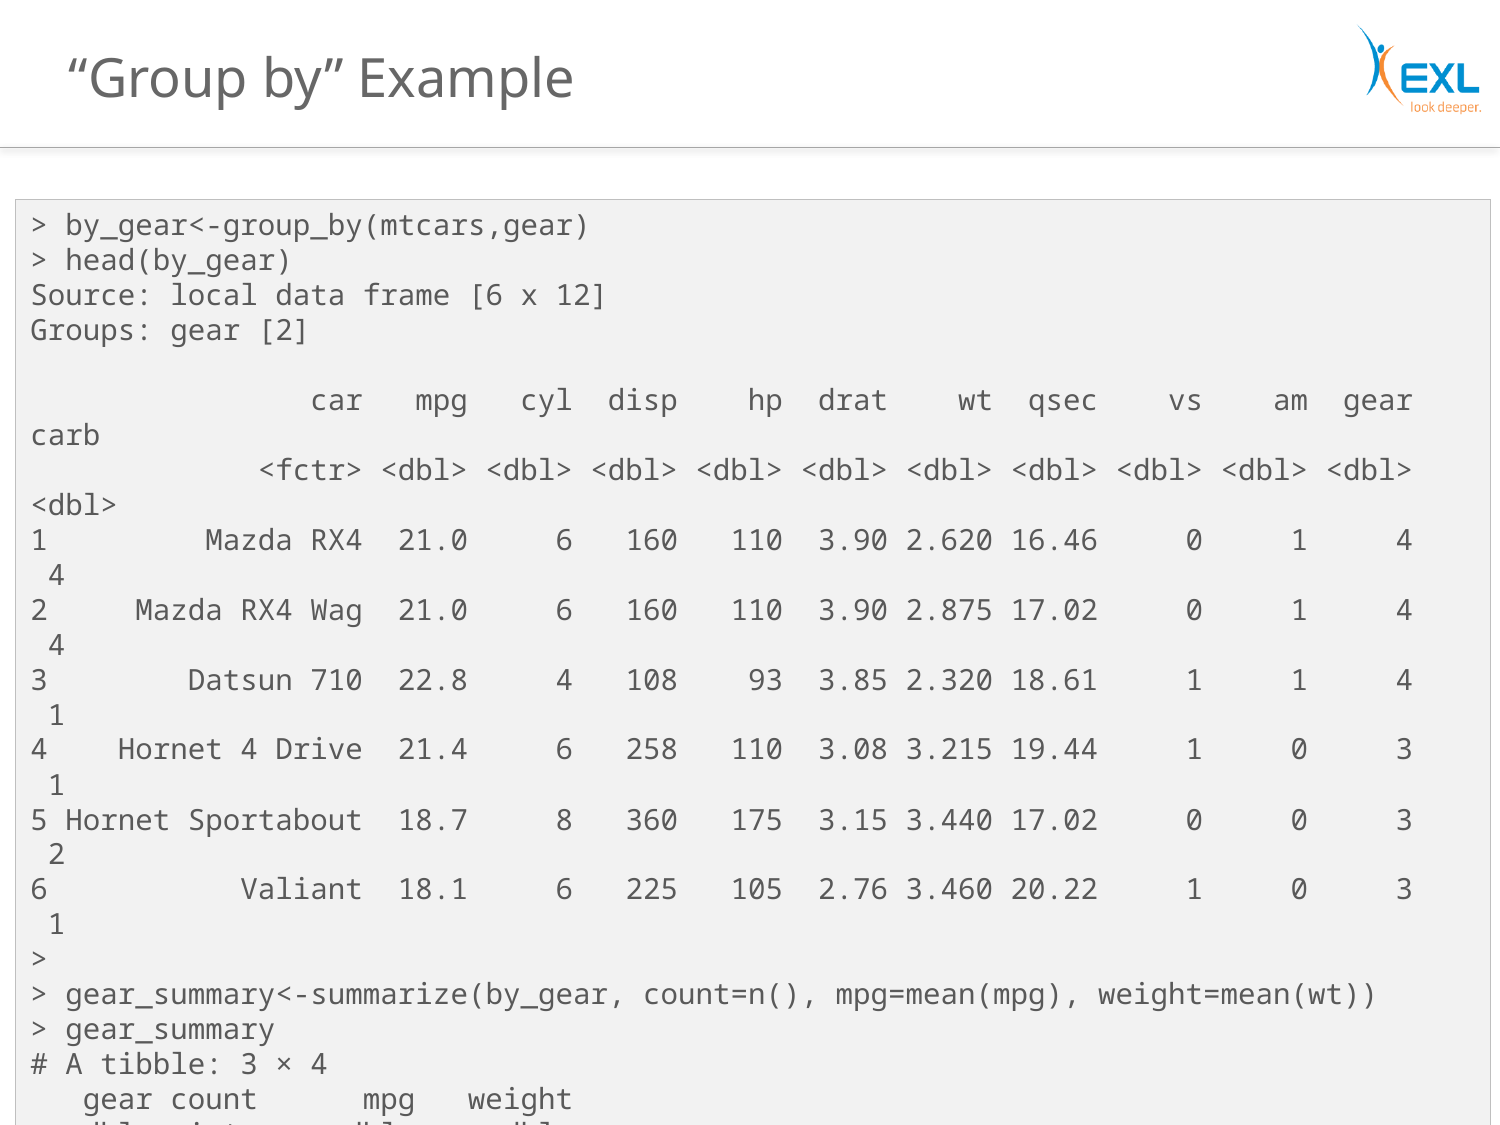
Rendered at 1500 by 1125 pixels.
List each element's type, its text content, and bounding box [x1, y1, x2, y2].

picture [1478, 19, 1488, 121]
title “Group by” Example [53, 6, 1478, 154]
text_box > by_gear<-group_by(mtcars,gear) > head(by_gear) Source: local data frame [6 x 12] Groups: gear [2] car mpg cyl disp hp drat wt qsec vs am gear carb <fctr> <dbl> <dbl> <dbl> <dbl> <dbl> <dbl> <dbl> <dbl> <dbl> <dbl> <dbl> 1 Mazda RX4 21.0 6 160 110 3.90 2.620 16.46 0 1 4 4 2 Mazda RX4 Wag 21.0 6 160 110 3.90 2.875 17.02 0 1 4 4 3 Datsun 710 22.8 4 108 93 3.85 2.320 18.61 1 1 4 1 4 Hornet 4 Drive 21.4 6 258 110 3.08 3.215 19.44 1 0 3 1 5 Hornet Sportabout 18.7 8 360 175 3.15 3.440 17.02 0 0 3 2 6 Valiant 18.1 6 225 105 2.76 3.460 20.22 1 0 3 1 > > gear_summary<-summarize(by_gear, count=n(), mpg=mean(mpg), weight=mean(wt)) > gear_summary # A tibble: 3 × 4 gear count mpg weight <dbl> <int> <dbl> <dbl> 1 3 15 16.10667 3.892600 2 4 12 24.53333 2.616667 3 5 5 21.38000 2.632600 > [15, 199, 1491, 1125]
